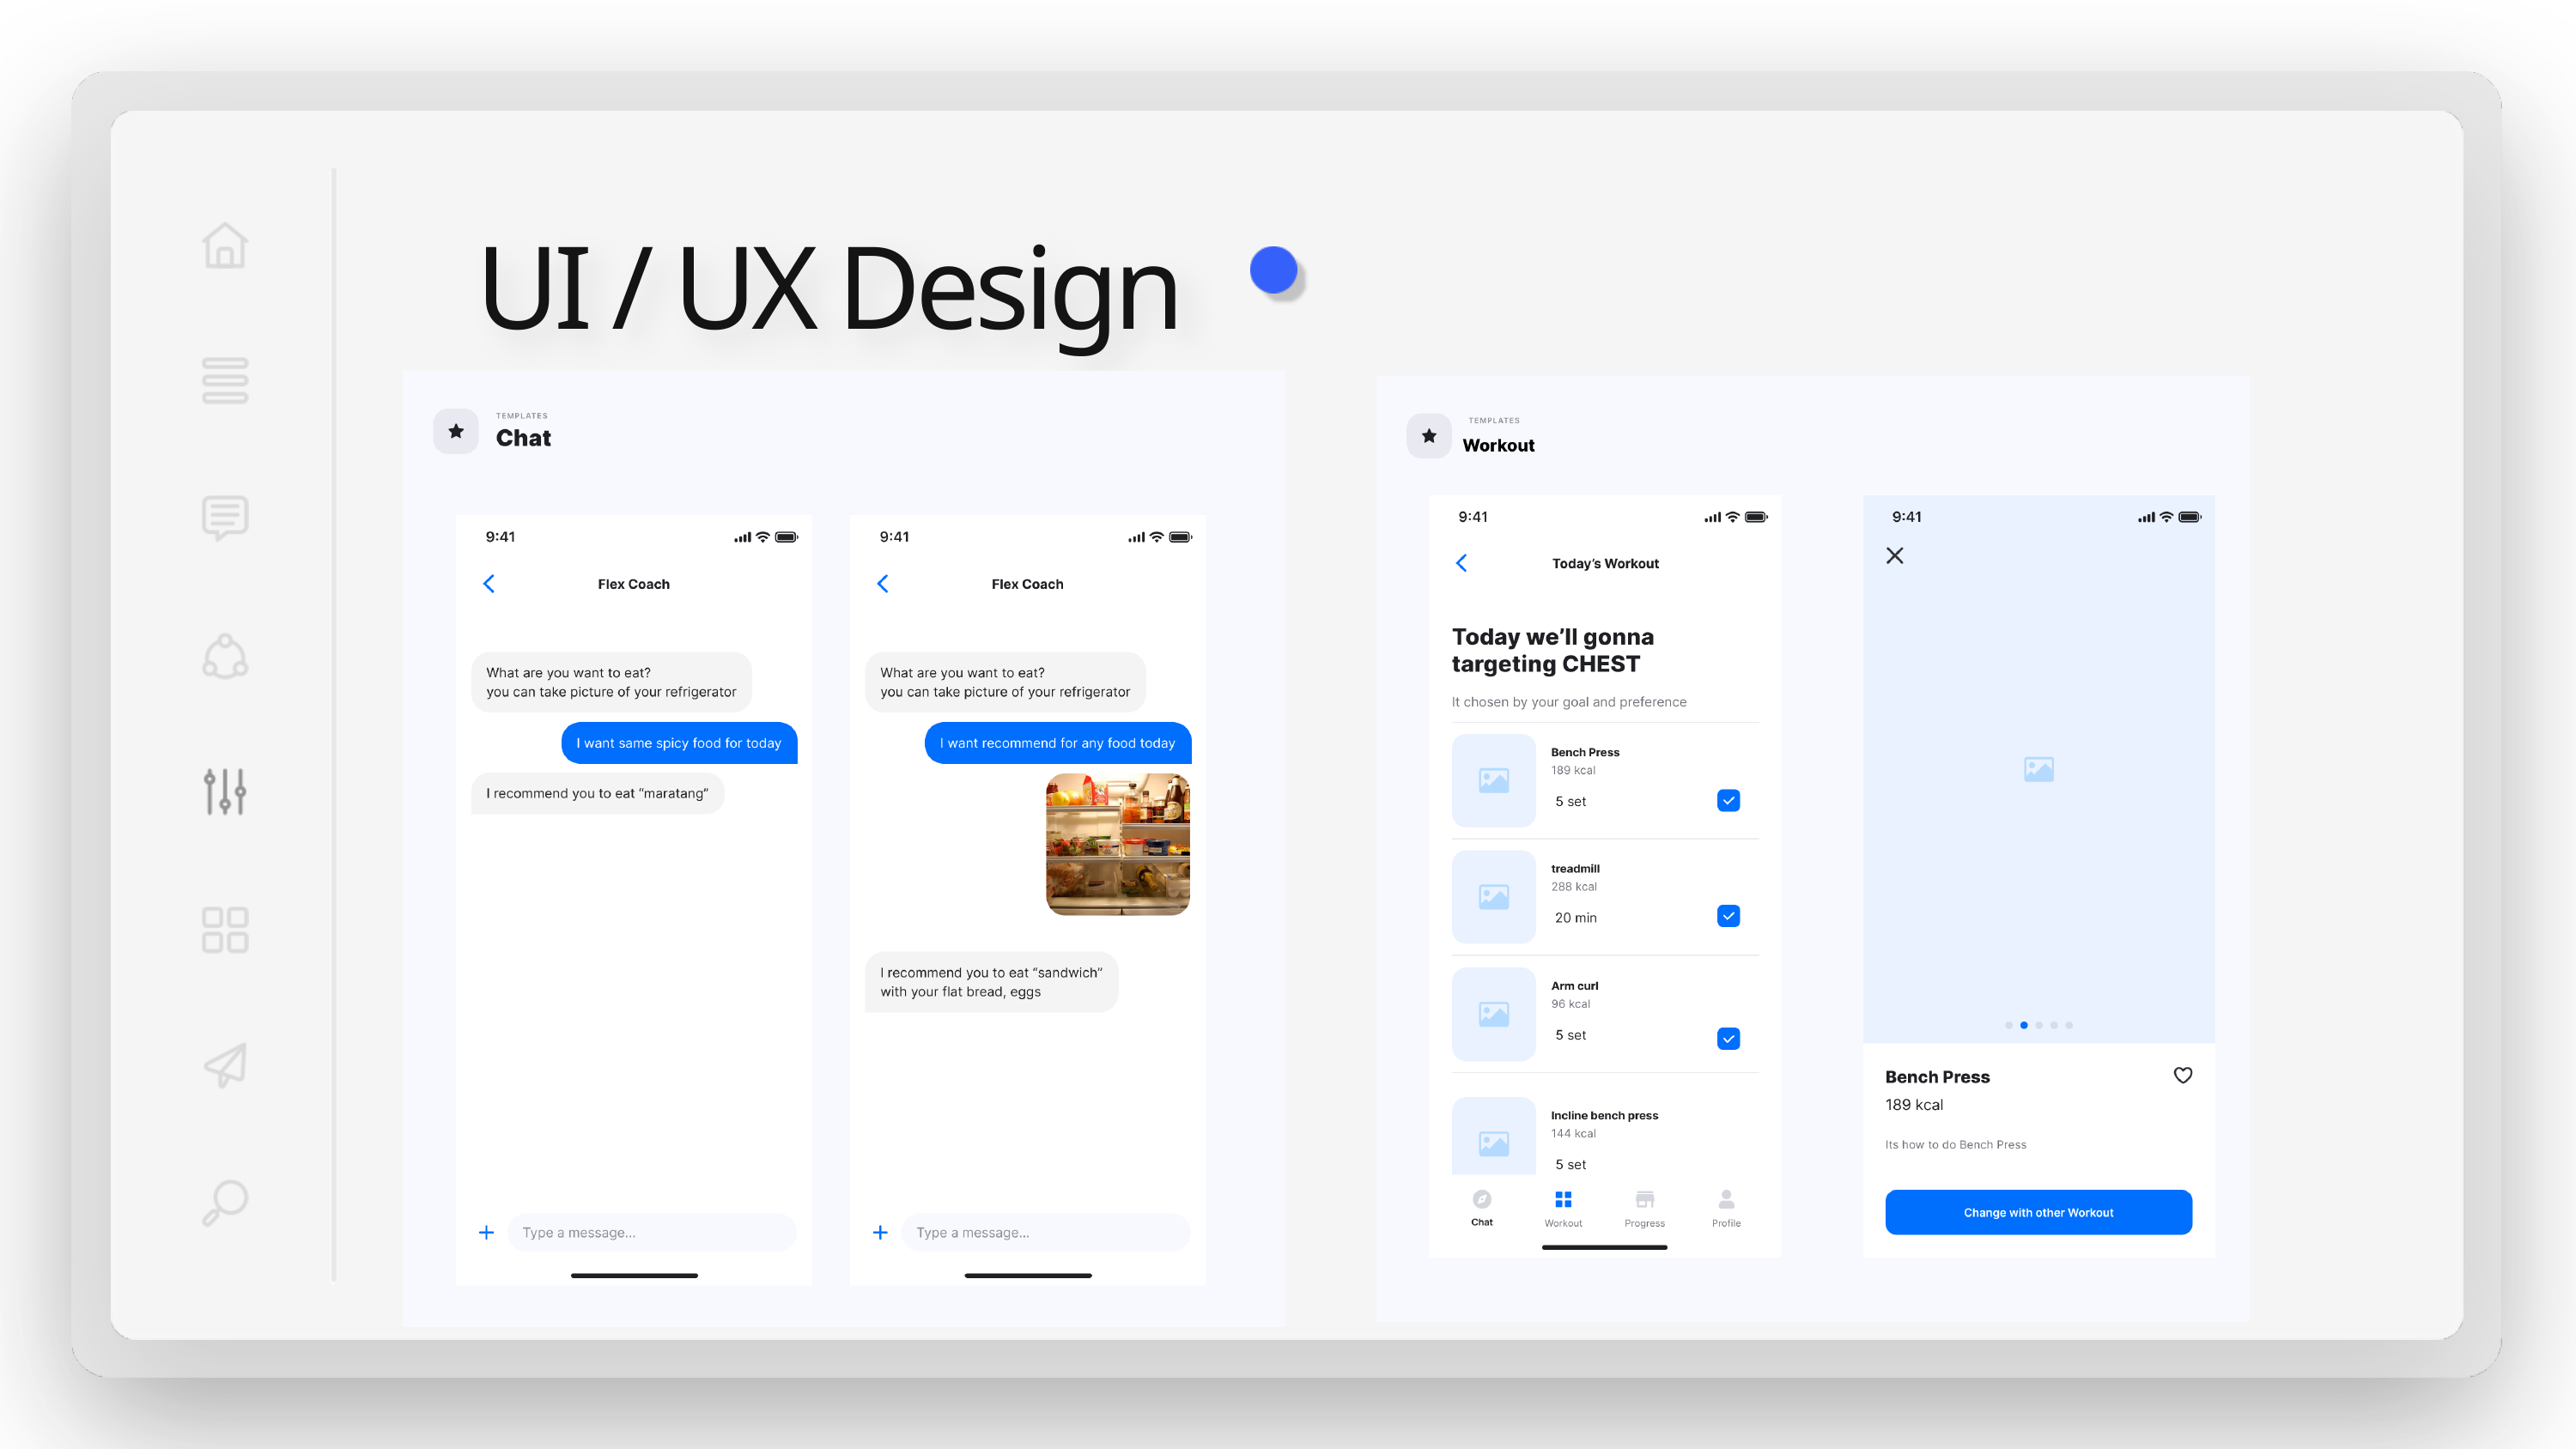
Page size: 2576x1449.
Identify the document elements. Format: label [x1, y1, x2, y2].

picture [0, 70, 2504, 1378]
